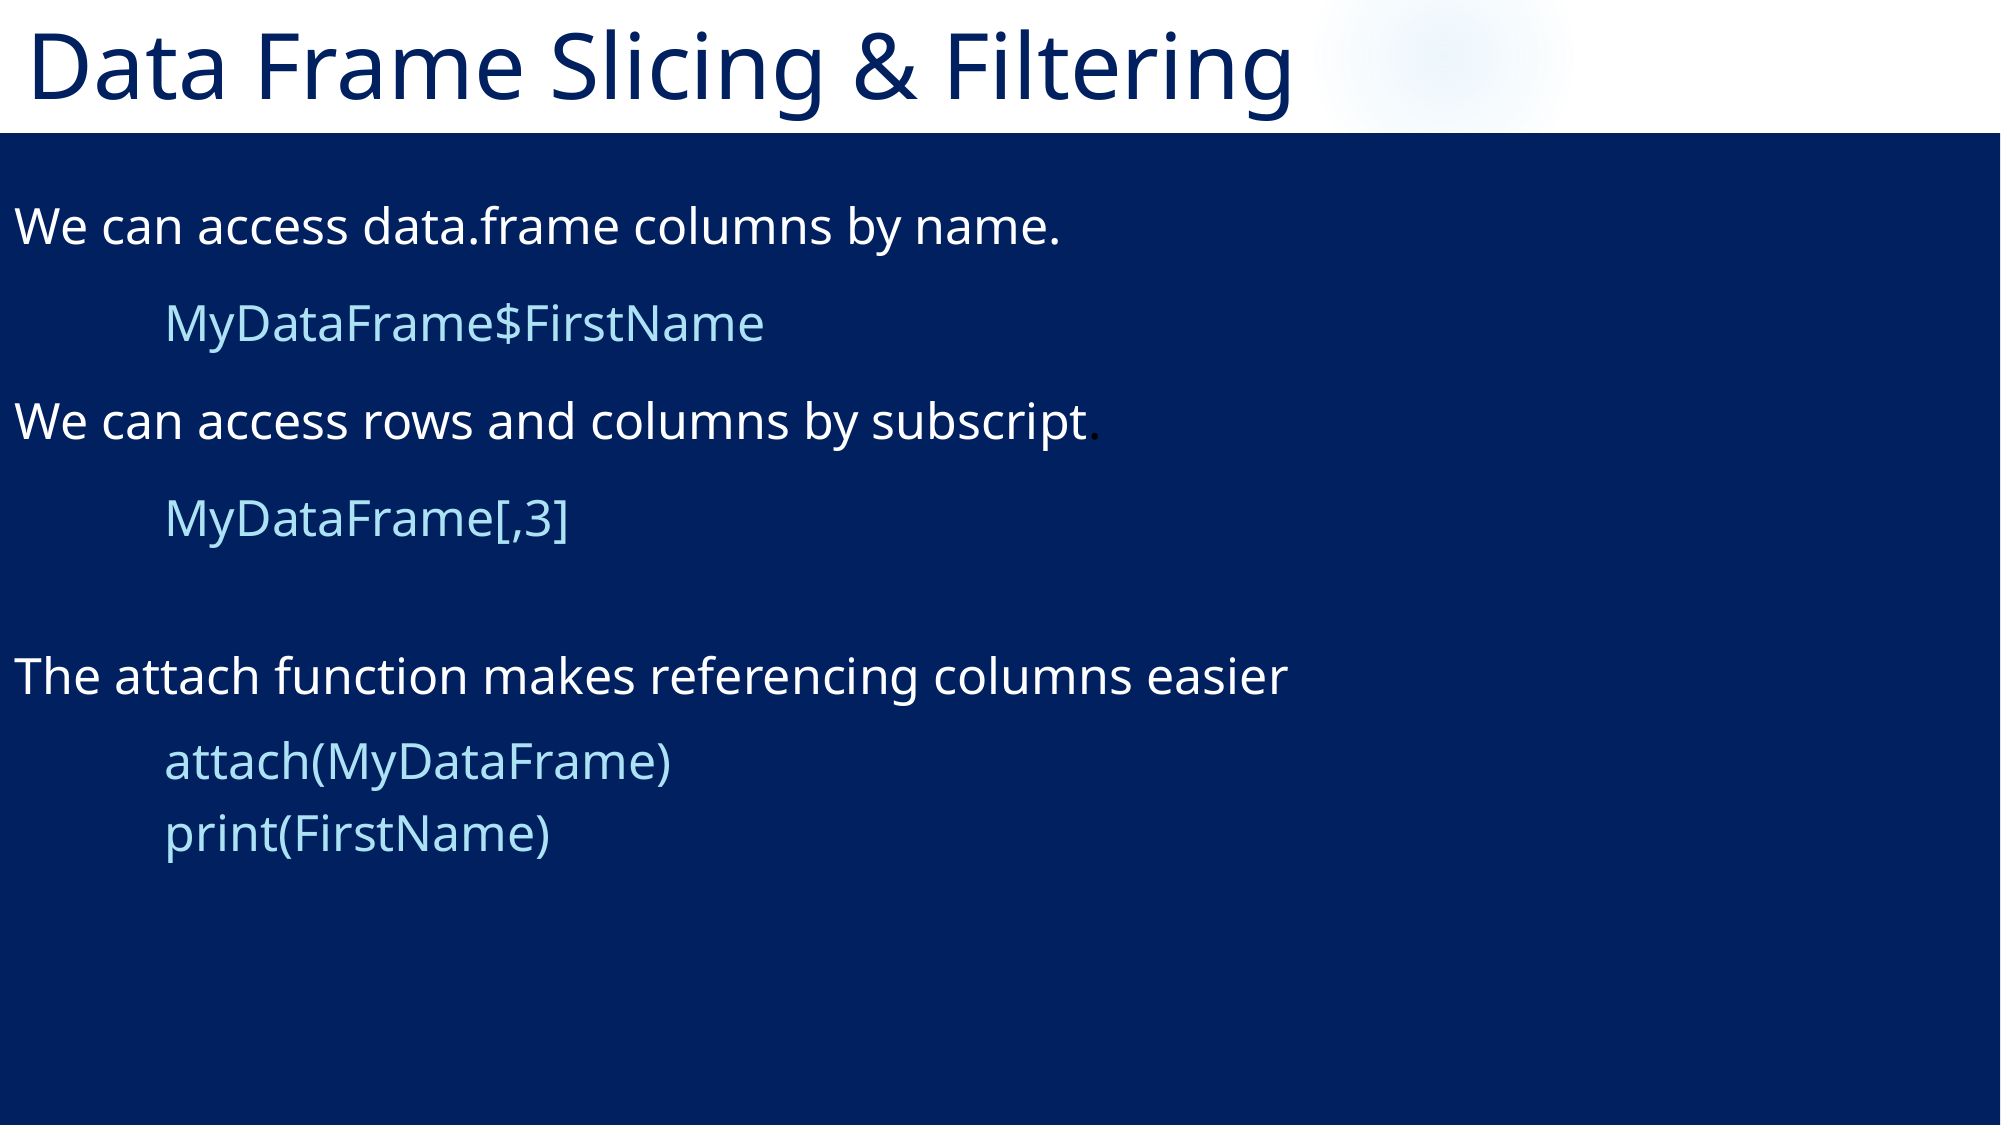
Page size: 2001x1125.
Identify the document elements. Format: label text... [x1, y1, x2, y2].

title Data Frame Slicing & Filtering [11, 0, 1737, 175]
text_box We can access data.frame columns by name. MyDataFrame$FirstName We can access rows and columns by subscript. MyDataFrame[,3] The attach function makes referencing columns easier attach(MyDataFrame) print(FirstName) [0, 186, 1888, 964]
